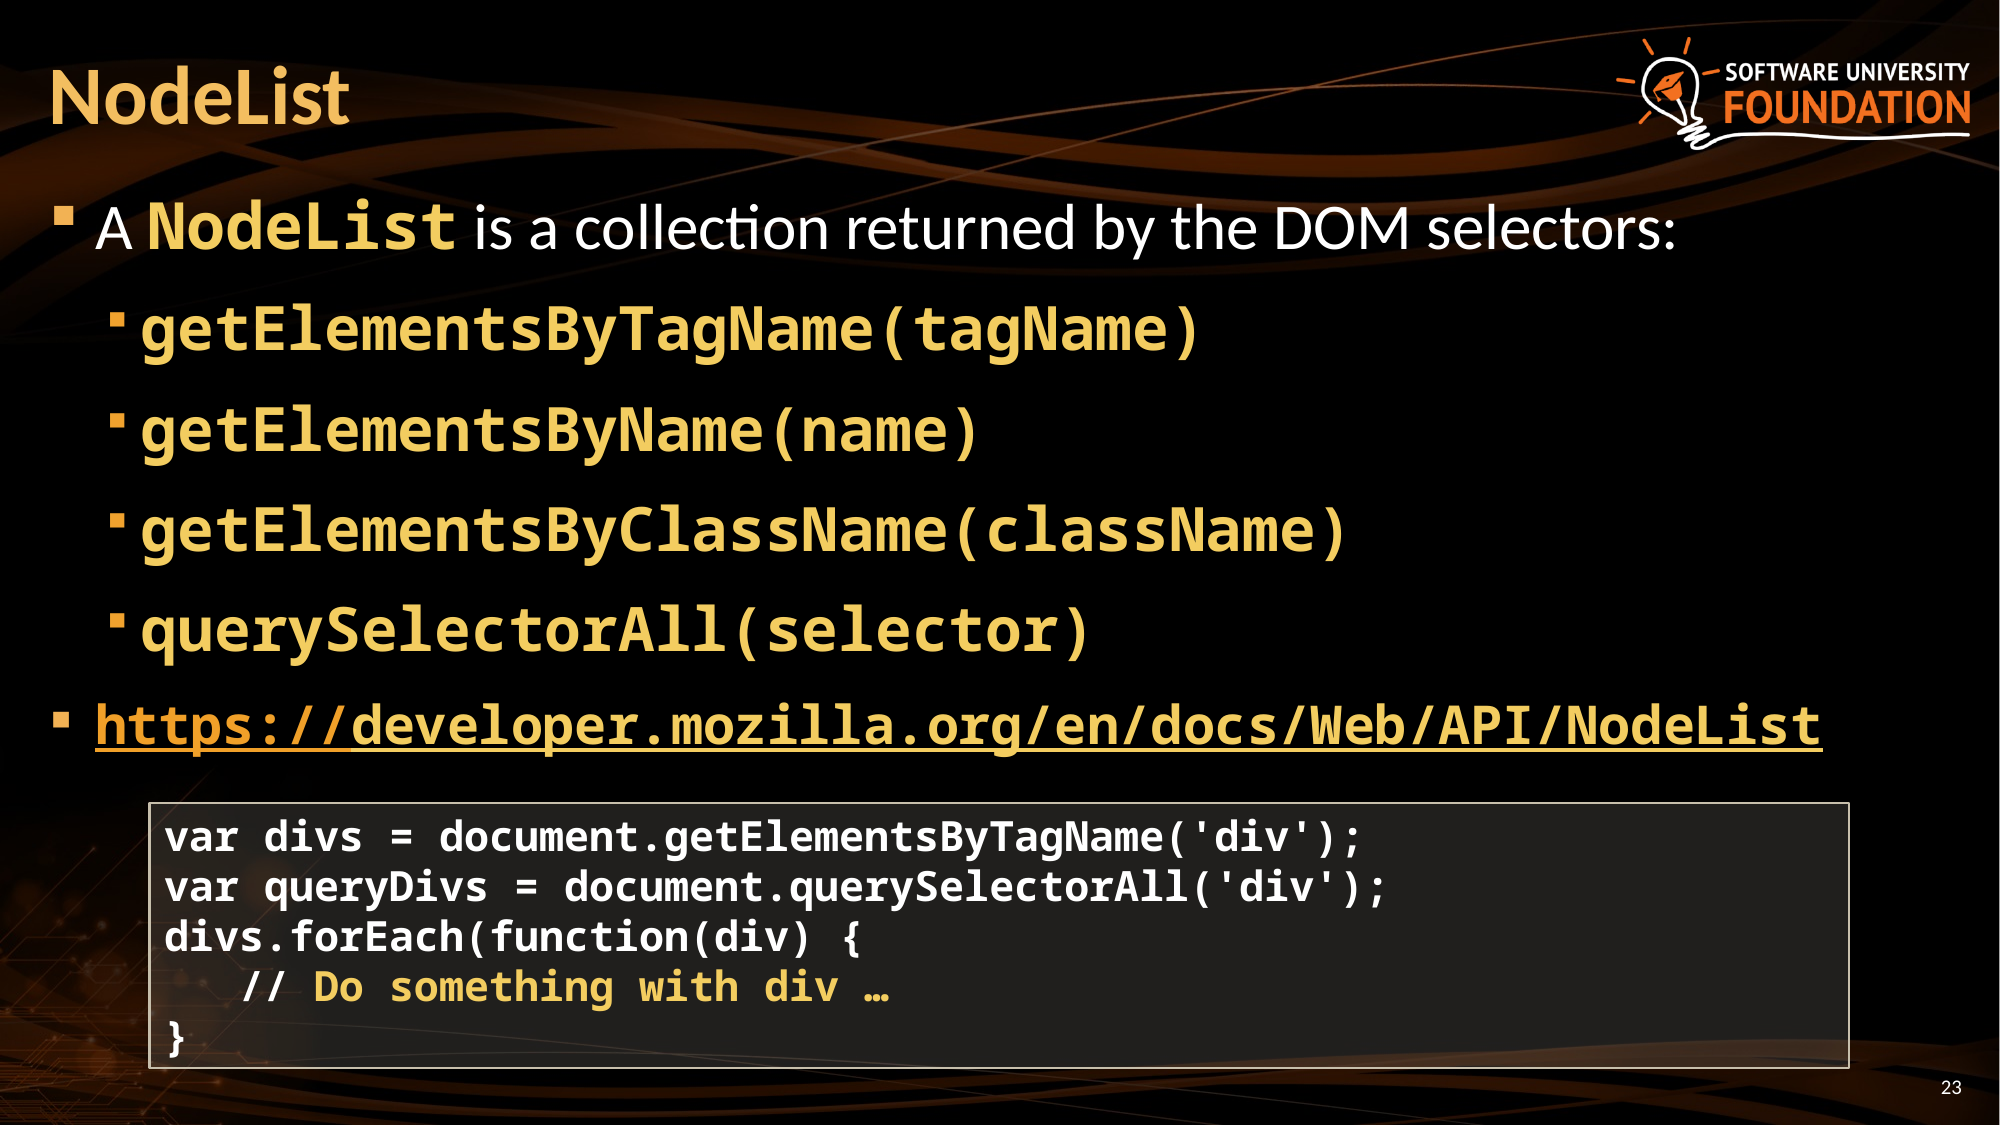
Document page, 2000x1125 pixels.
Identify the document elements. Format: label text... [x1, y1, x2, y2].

picture [0, 0, 2000, 1125]
title NodeList [30, 6, 1602, 189]
list A NodeList is a collection returned by the DOM selectors: getElementsByTagName(tagName) getElementsByName(name) getElementsByClassName(className) querySelectorAll(selector) https://developer.mozilla.org/en/docs/Web/API/NodeList [31, 174, 1968, 1089]
text_box var divs = document.getElementsByTagName('div'); var queryDivs = document.querySelectorAll('div'); divs.forEach(function(div) { // Do something with div … } [149, 802, 1850, 1068]
slide_number 23 [1897, 1070, 1968, 1103]
